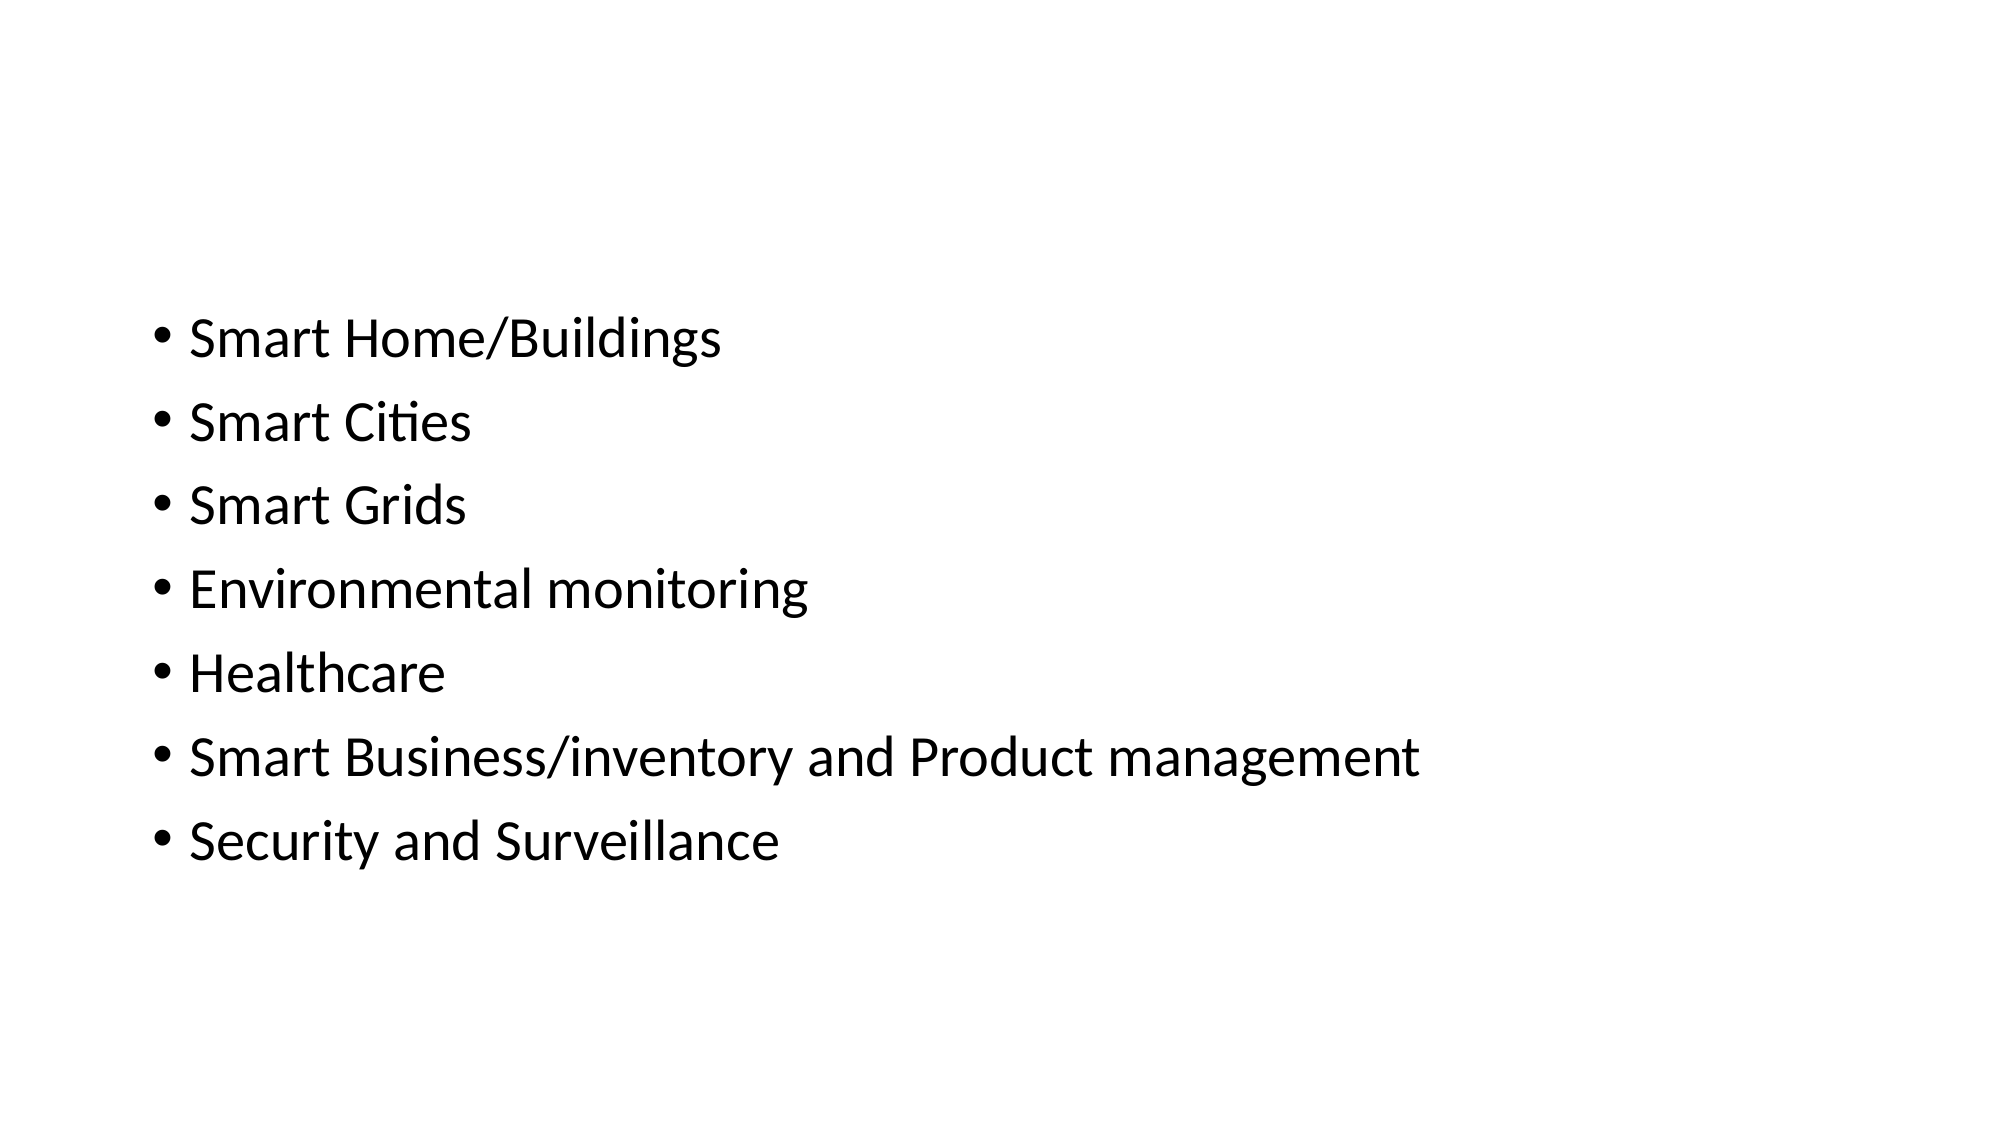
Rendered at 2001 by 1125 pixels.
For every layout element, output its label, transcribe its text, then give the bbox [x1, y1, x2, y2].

list Smart Home/Buildings Smart Cities Smart Grids Environmental monitoring Healthcare Smart Business/inventory and Product management Security and Surveillance [137, 299, 1863, 1014]
